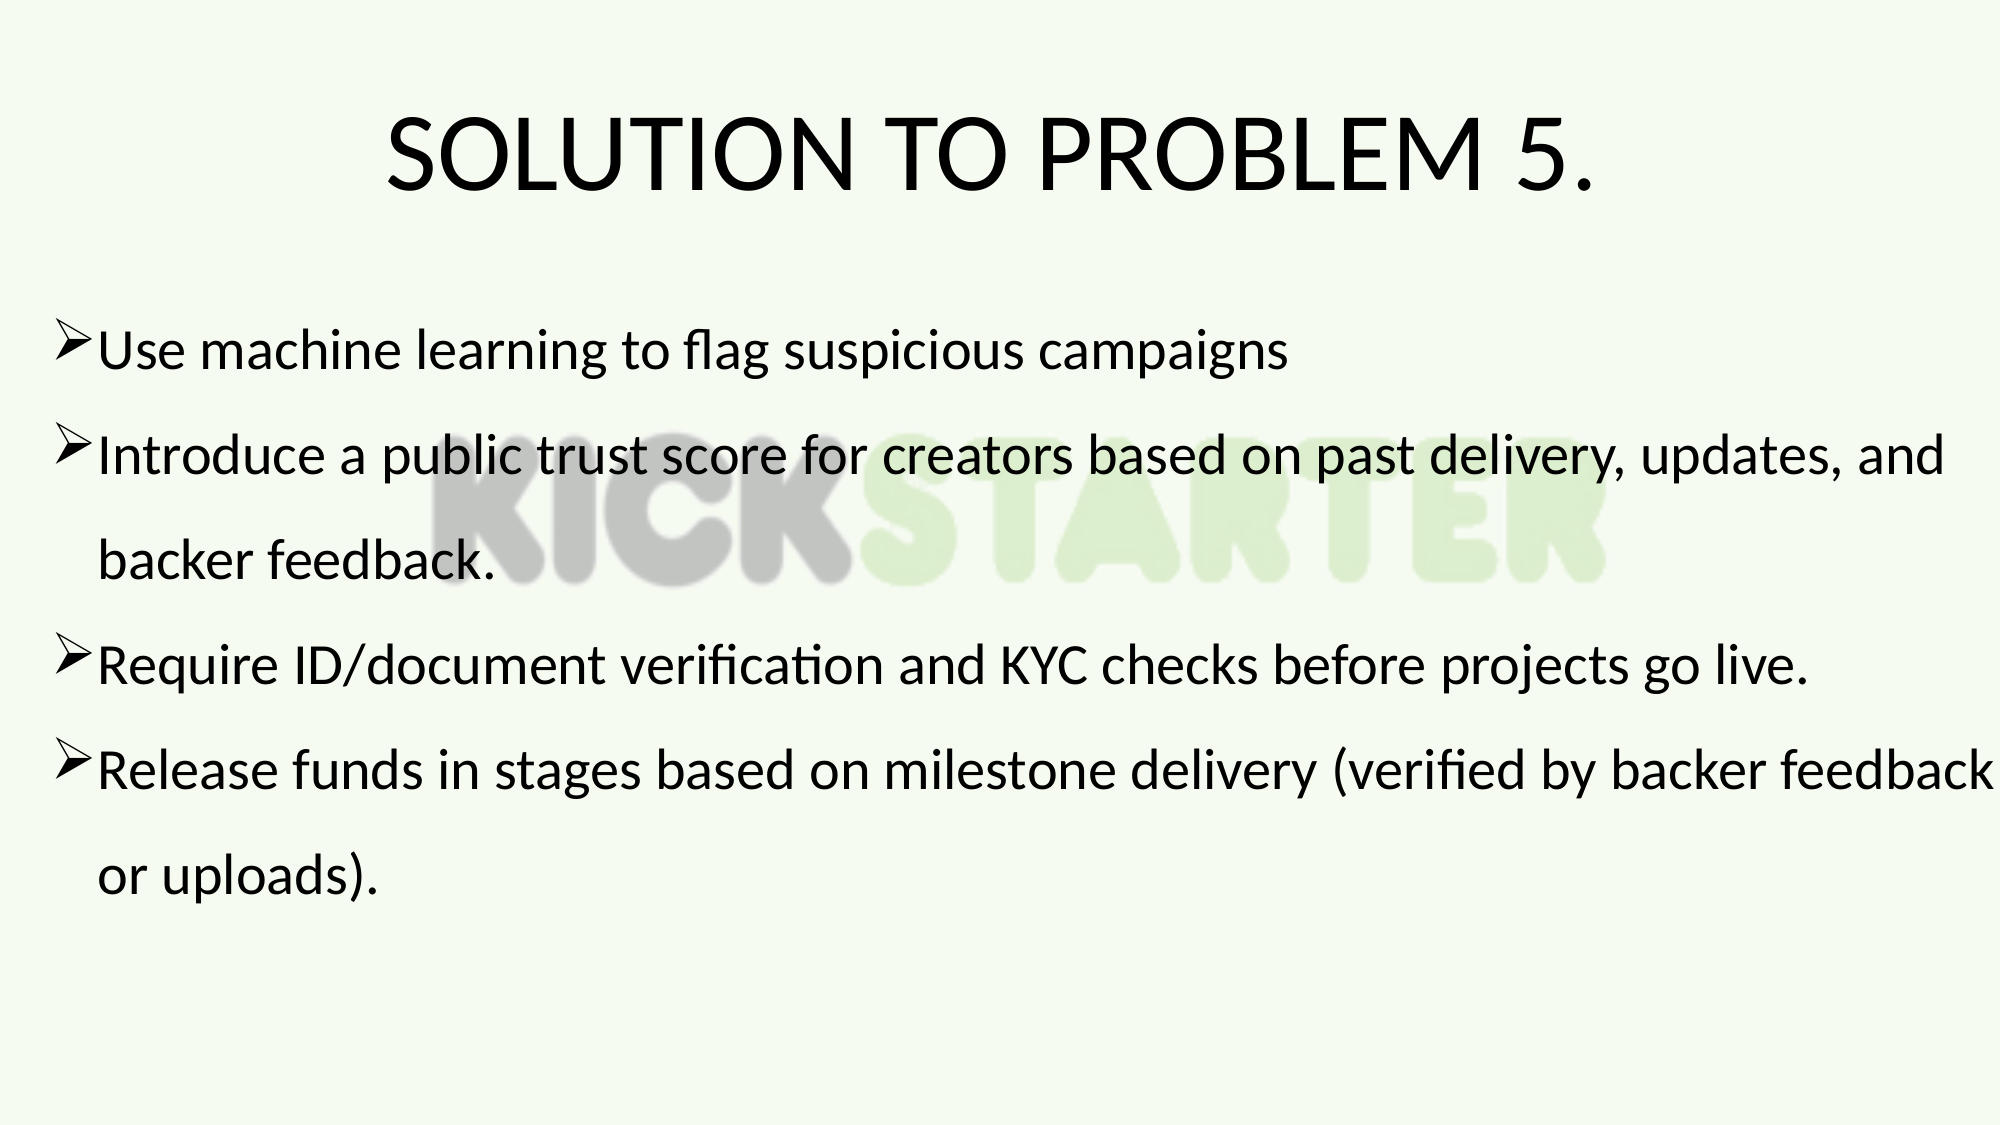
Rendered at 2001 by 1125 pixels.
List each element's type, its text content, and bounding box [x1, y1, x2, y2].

text_box SOLUTION TO PROBLEM 5. [40, 70, 1943, 221]
text_box Use machine learning to flag suspicious campaigns Introduce a public trust score for creators based on past delivery, updates, and backer feedback. Require ID/document verification and KYC checks before projects go live. Release funds in stages based on milestone delivery (verified by backer feedback or uploads). [36, 268, 2000, 914]
